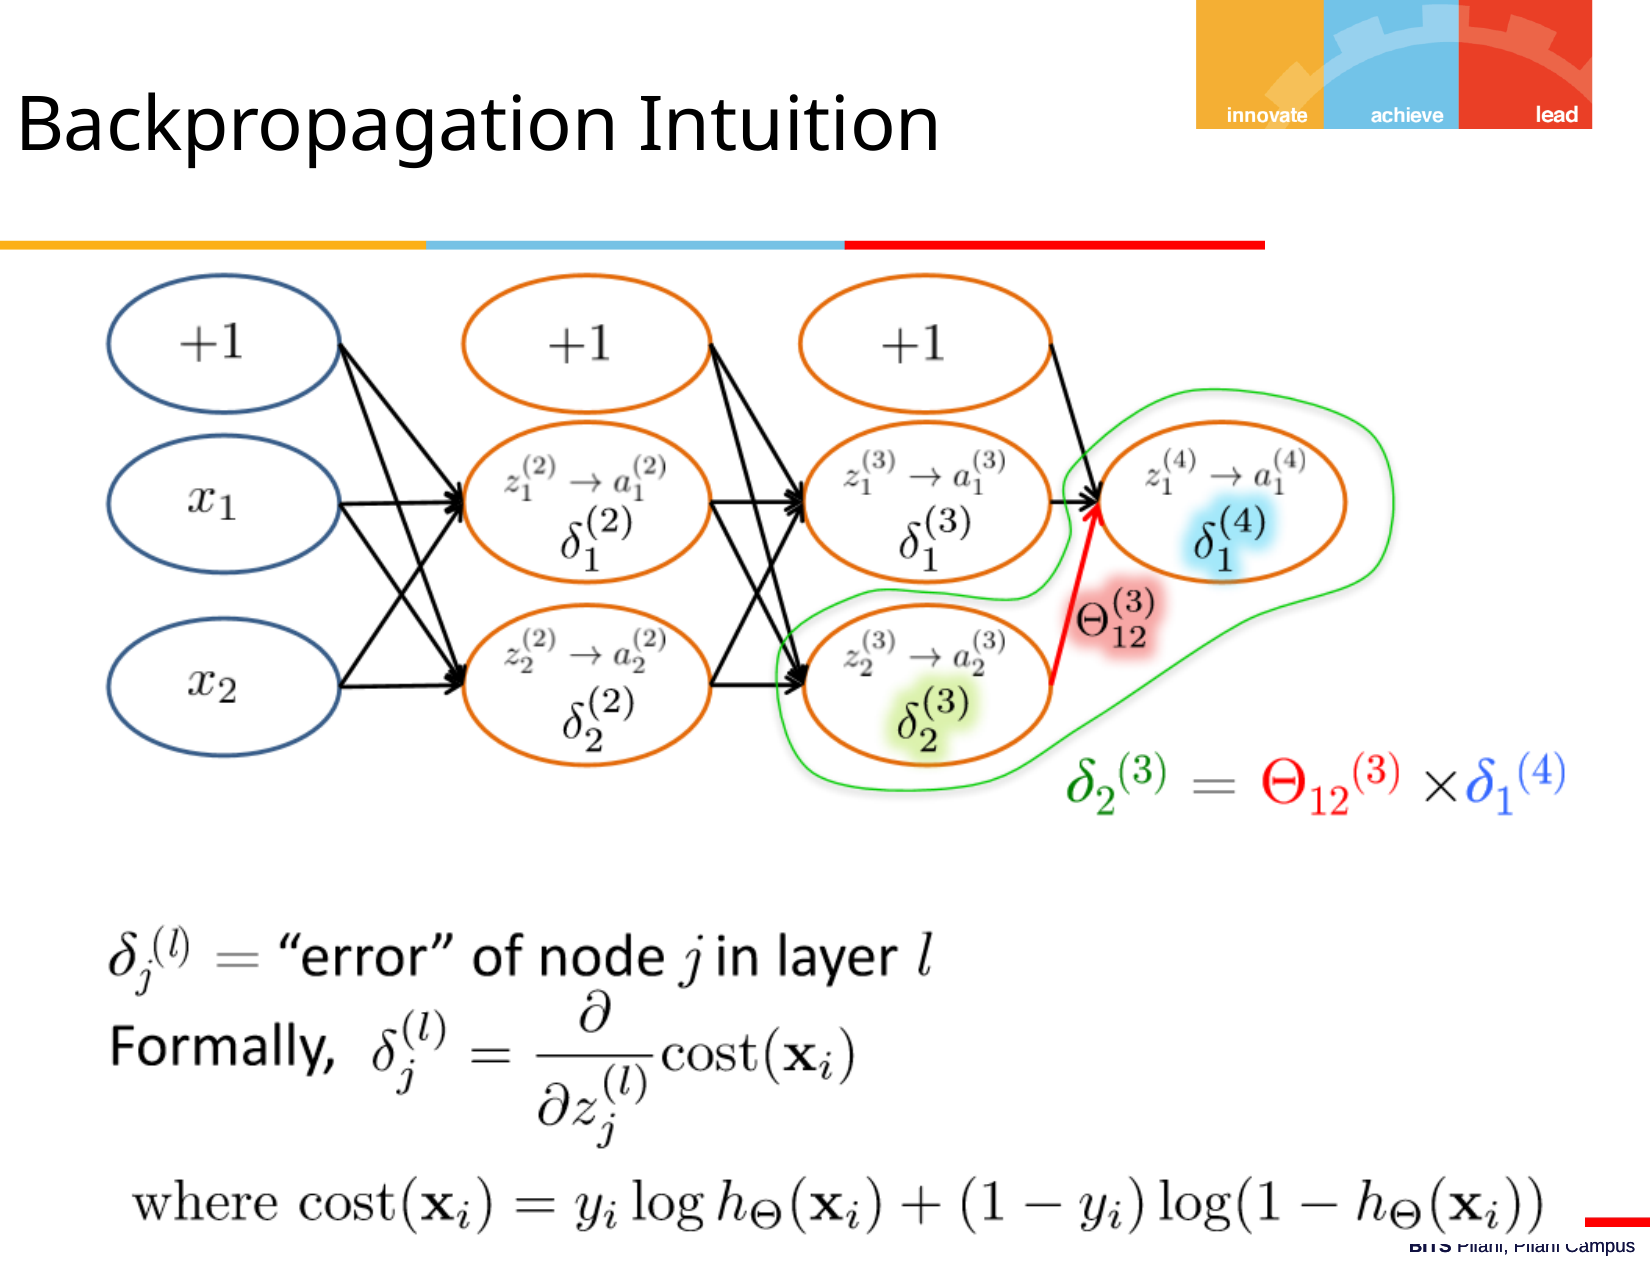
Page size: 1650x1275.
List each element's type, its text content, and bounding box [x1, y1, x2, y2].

picture [62, 262, 1585, 1244]
picture [1196, 0, 1593, 129]
title Backpropagation Intuition [0, 65, 1192, 187]
